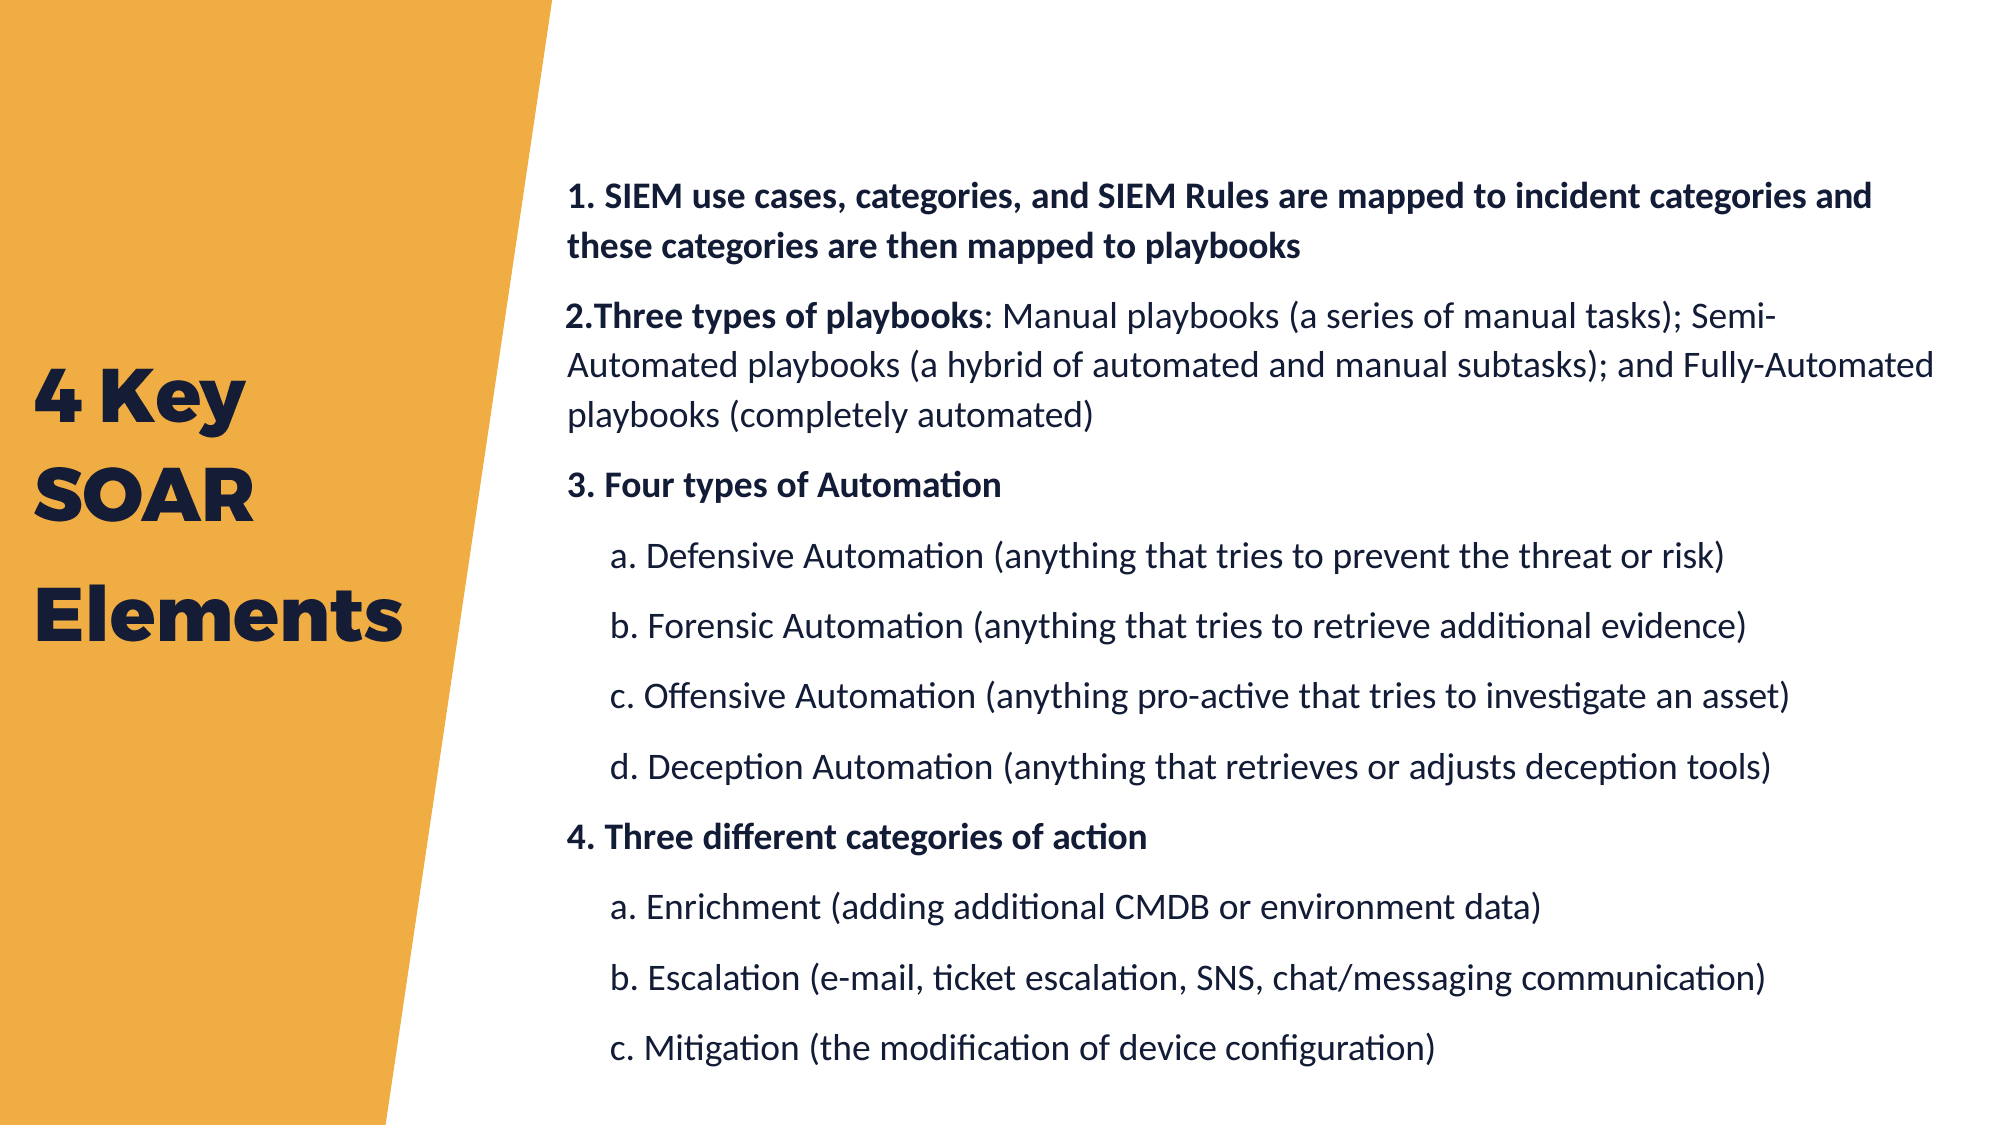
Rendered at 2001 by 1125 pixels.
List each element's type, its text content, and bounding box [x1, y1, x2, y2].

text_box SIEM use cases, categories, and SIEM Rules are mapped to incident categories and these categories are then mapped to playbooks Three types of playbooks: Manual playbooks (a series of manual tasks); Semi- Automated playbooks (a hybrid of automated and manual subtasks); and Fully-Automated playbooks (completely automated) Four types of Automation Defensive Automation (anything that tries to prevent the threat or risk) Forensic Automation (anything that tries to retrieve additional evidence) Offensive Automation (anything pro-active that tries to investigate an asset) Deception Automation (anything that retrieves or adjusts deception tools) Three different categories of action Enrichment (adding additional CMDB or environment data) Escalation (e-mail, ticket escalation, SNS, chat/messaging communication) Mitigation (the modification of device configuration) [564, 164, 1941, 1069]
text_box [0, 0, 553, 1125]
